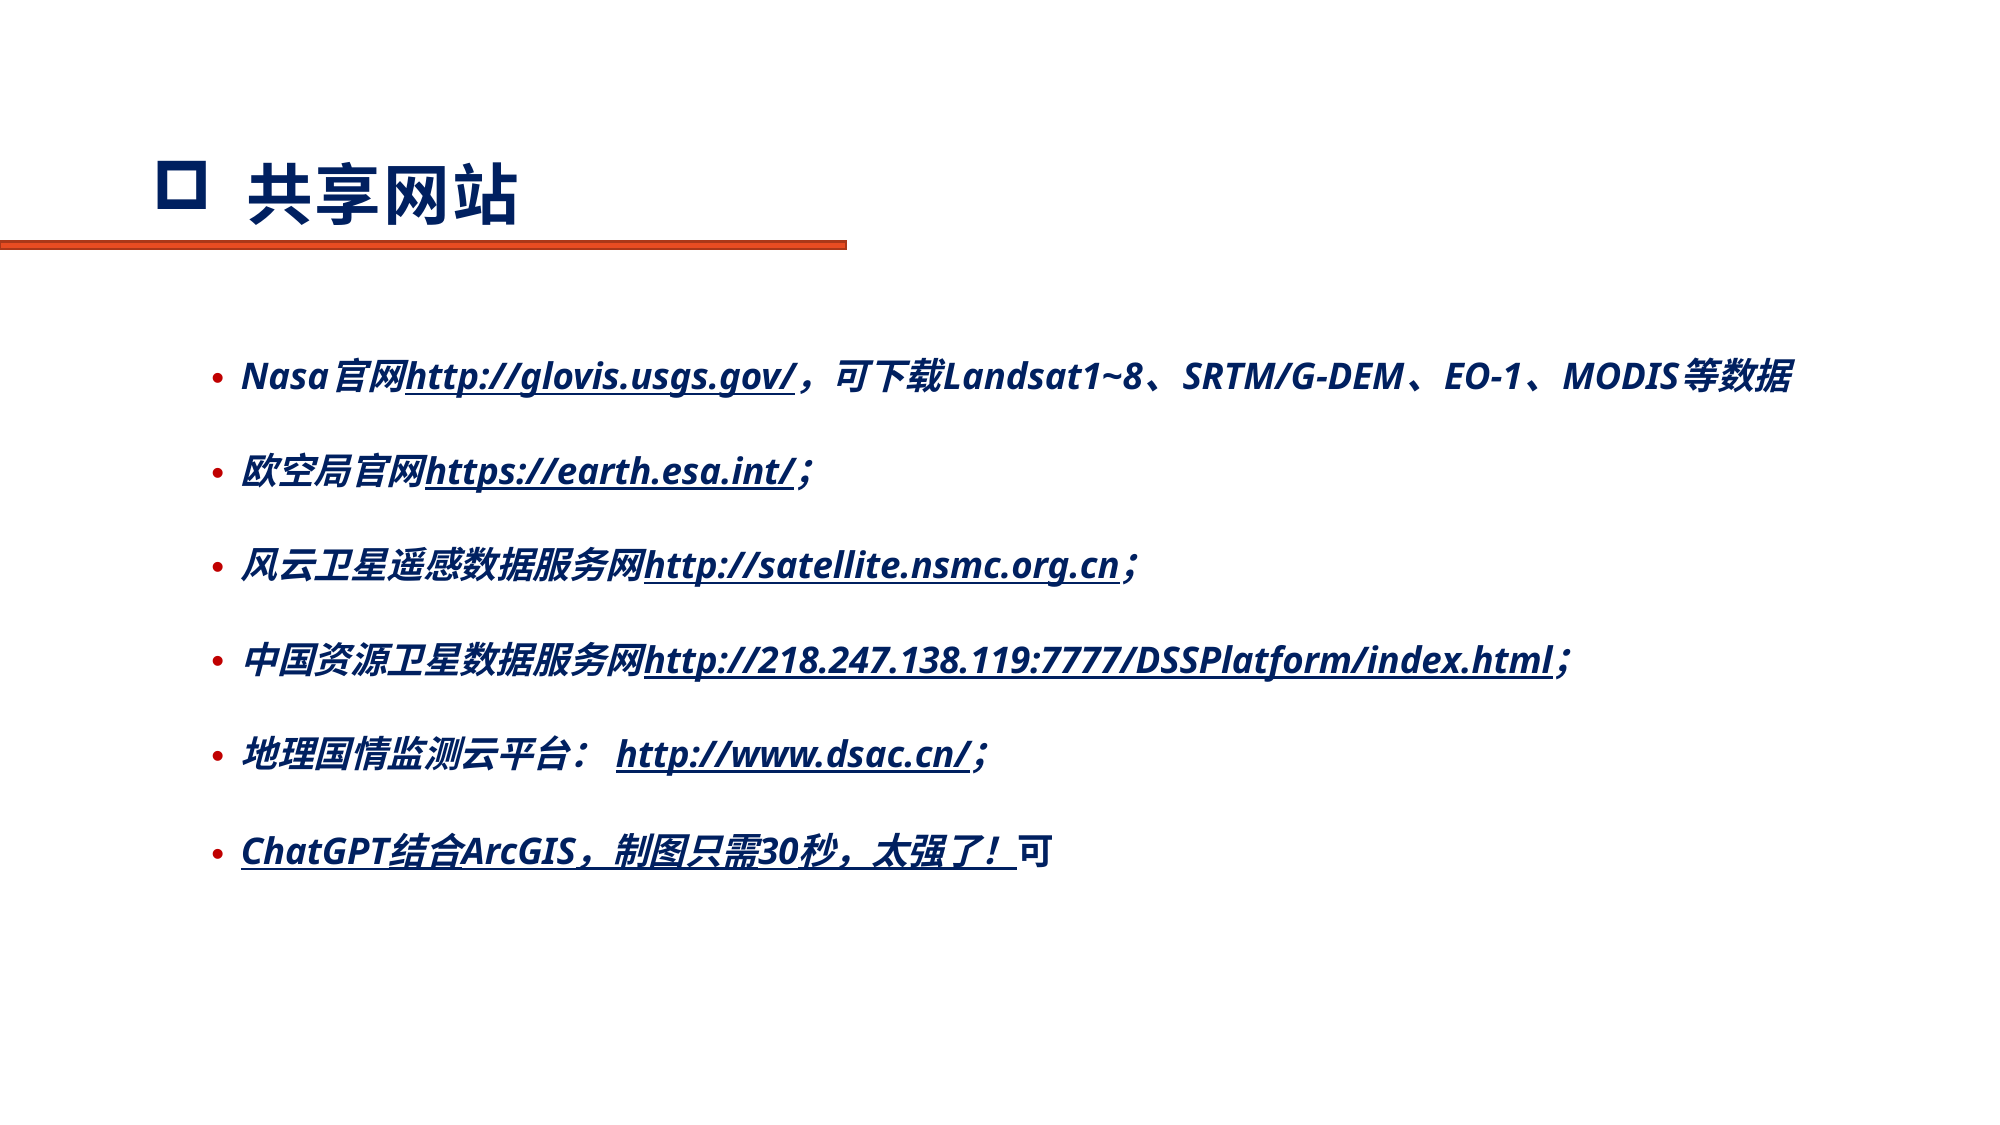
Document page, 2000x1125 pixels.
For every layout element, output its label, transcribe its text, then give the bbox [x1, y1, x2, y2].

text_box [1035, 300, 1721, 716]
list Nasa官网http://glovis.usgs.gov/，可下载Landsat1~8、SRTM/G-DEM、EO-1、MODIS等数据 欧空局官网https://earth.esa.int/； 风云卫星遥感数据服务网http://satellite.nsmc.org.cn； 中国资源卫星数据服务网http://218.247.138.119:7777/DSSPlatform/index.html； 地理国情监测云平台： http://www.dsac.cn/； ChatGPT结合ArcGIS，制图只需30秒，太强了！可以 下载全国道路及乡镇界线等数据 [196, 300, 1851, 976]
title 共享网站 [137, 16, 1638, 242]
